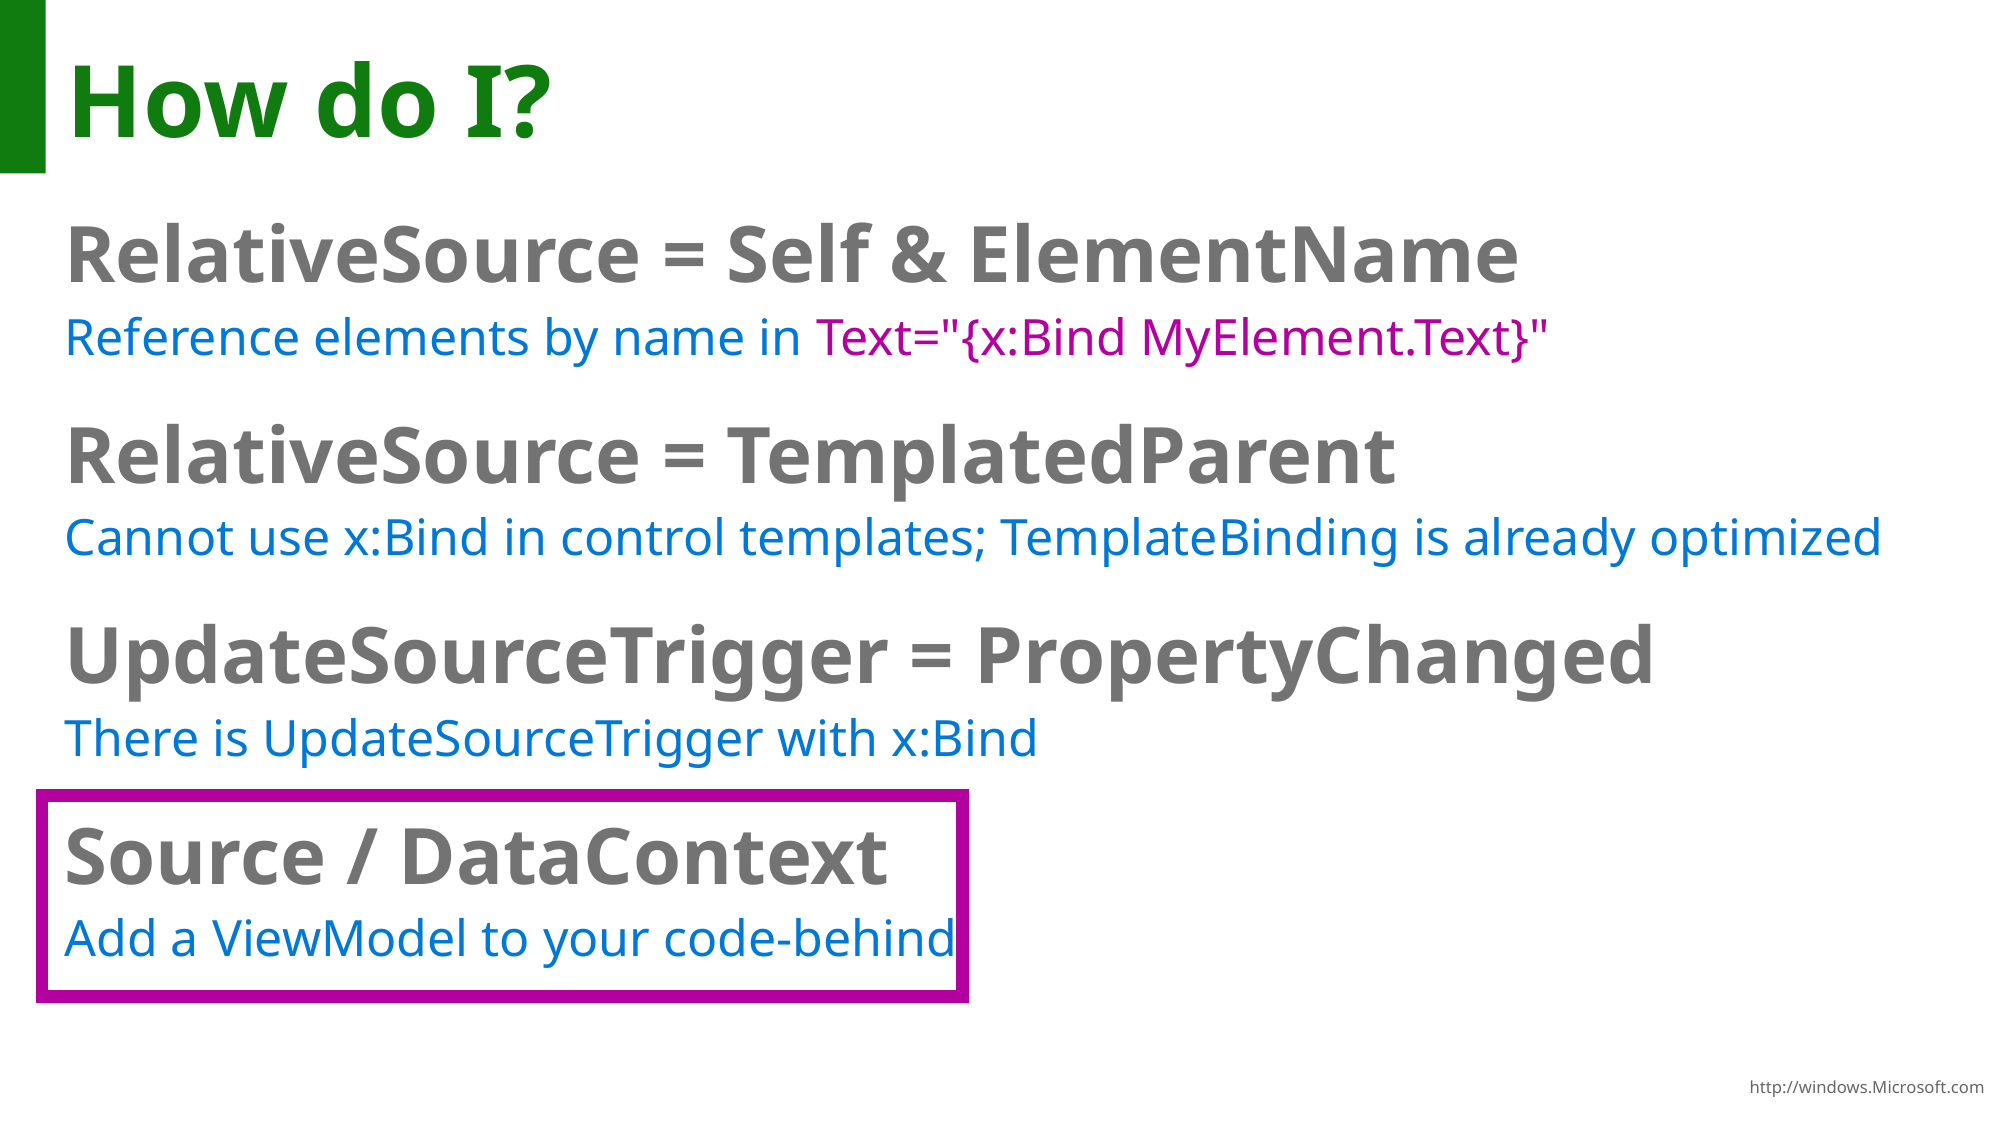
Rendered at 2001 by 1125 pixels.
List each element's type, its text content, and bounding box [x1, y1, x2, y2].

text_box [42, 795, 963, 997]
title How do I? [44, 33, 1956, 195]
list RelativeSource = Self & ElementName Reference elements by name in Text="{x:Bind MyElement.Text}" RelativeSource = TemplatedParent Cannot use x:Bind in control templates; TemplateBinding is already optimized UpdateSourceTrigger = PropertyChanged There is UpdateSourceTrigger with x:Bind Source / DataContext Add a ViewModel to your code-behind [42, 197, 2000, 1125]
